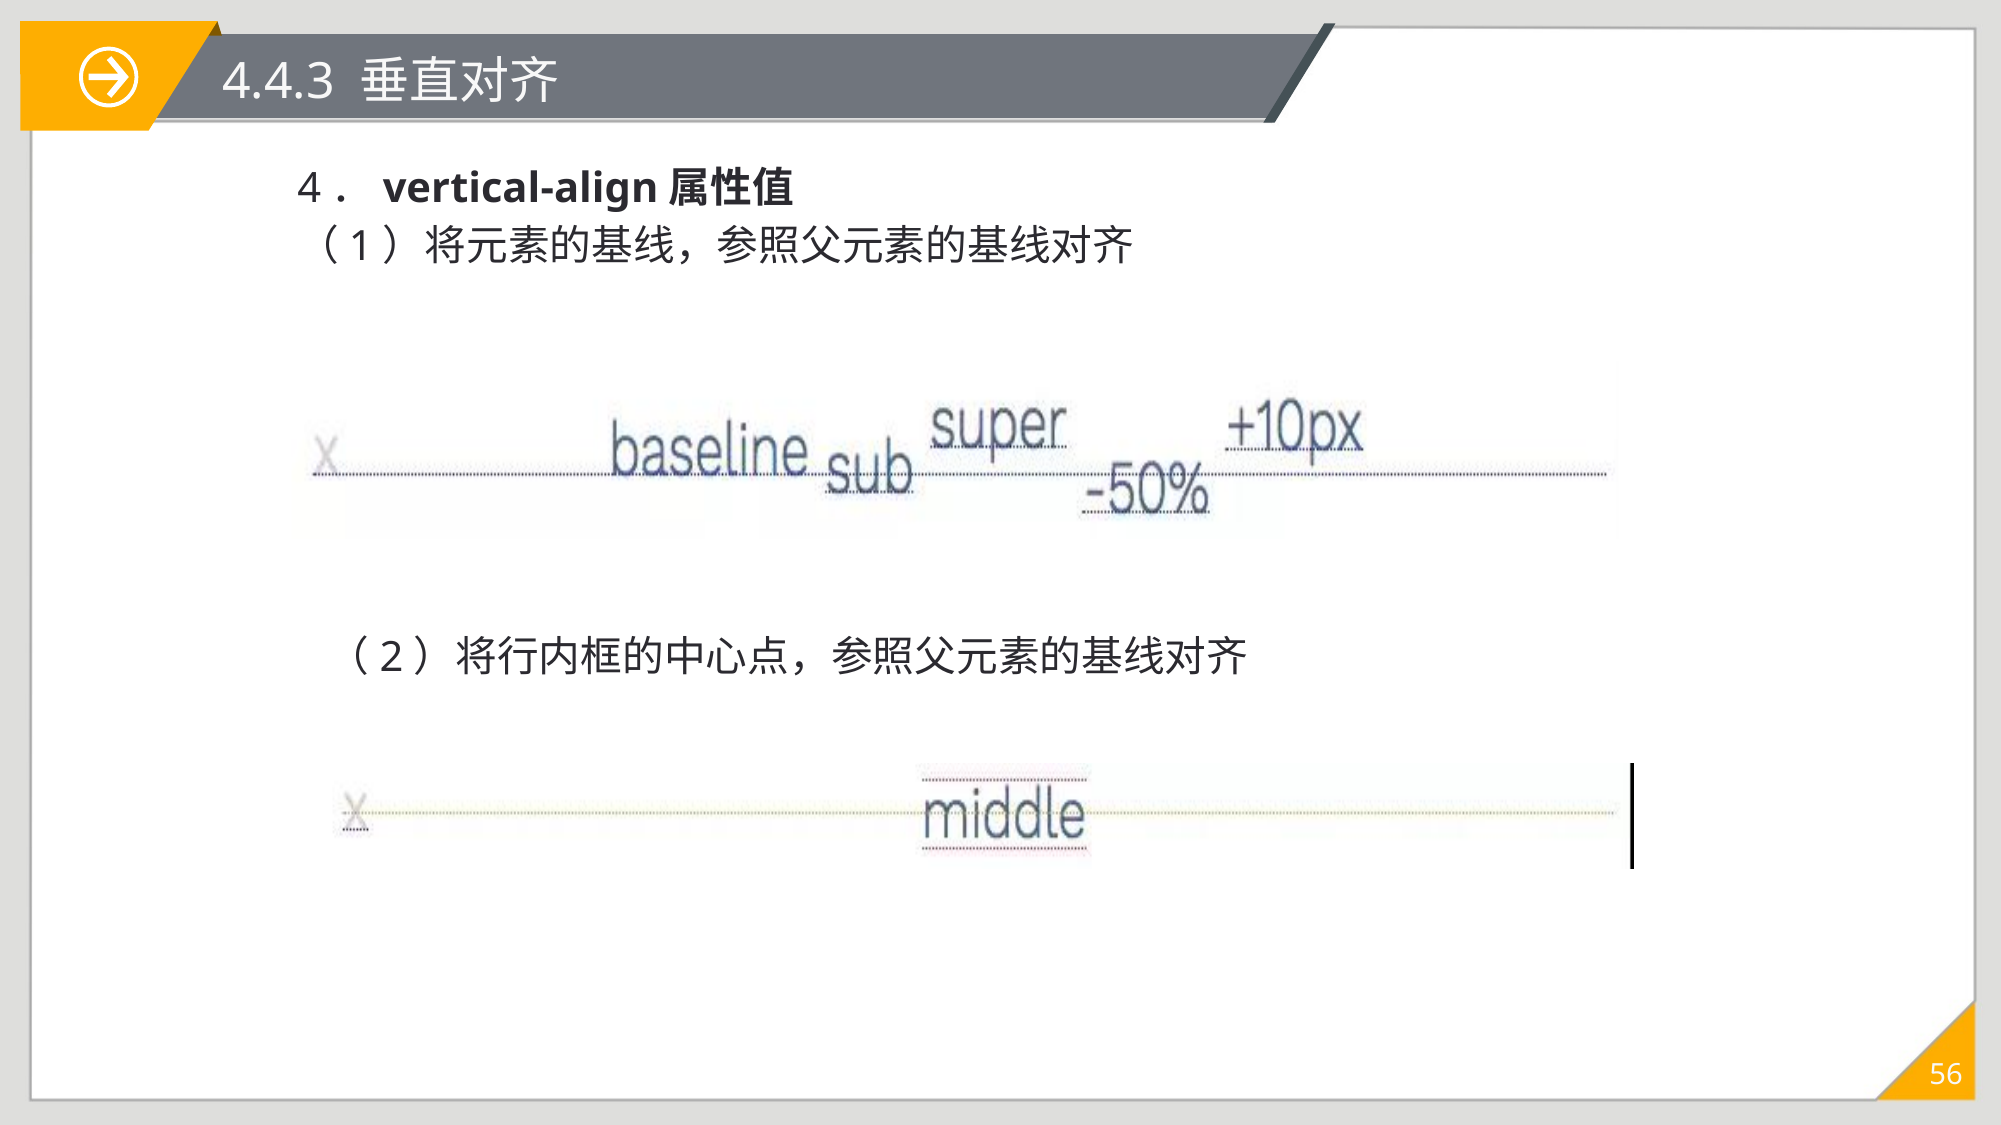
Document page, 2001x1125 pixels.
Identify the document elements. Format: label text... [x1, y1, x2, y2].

text_box （2）将行内框的中心点，参照父元素的基线对齐 [312, 622, 1689, 688]
list 4．vertical-align属性值 （1）将元素的基线，参照父元素的基线对齐 [282, 181, 1659, 287]
picture [0, 0, 2001, 1125]
title 4.4.3 垂直对齐 [206, 0, 1792, 181]
